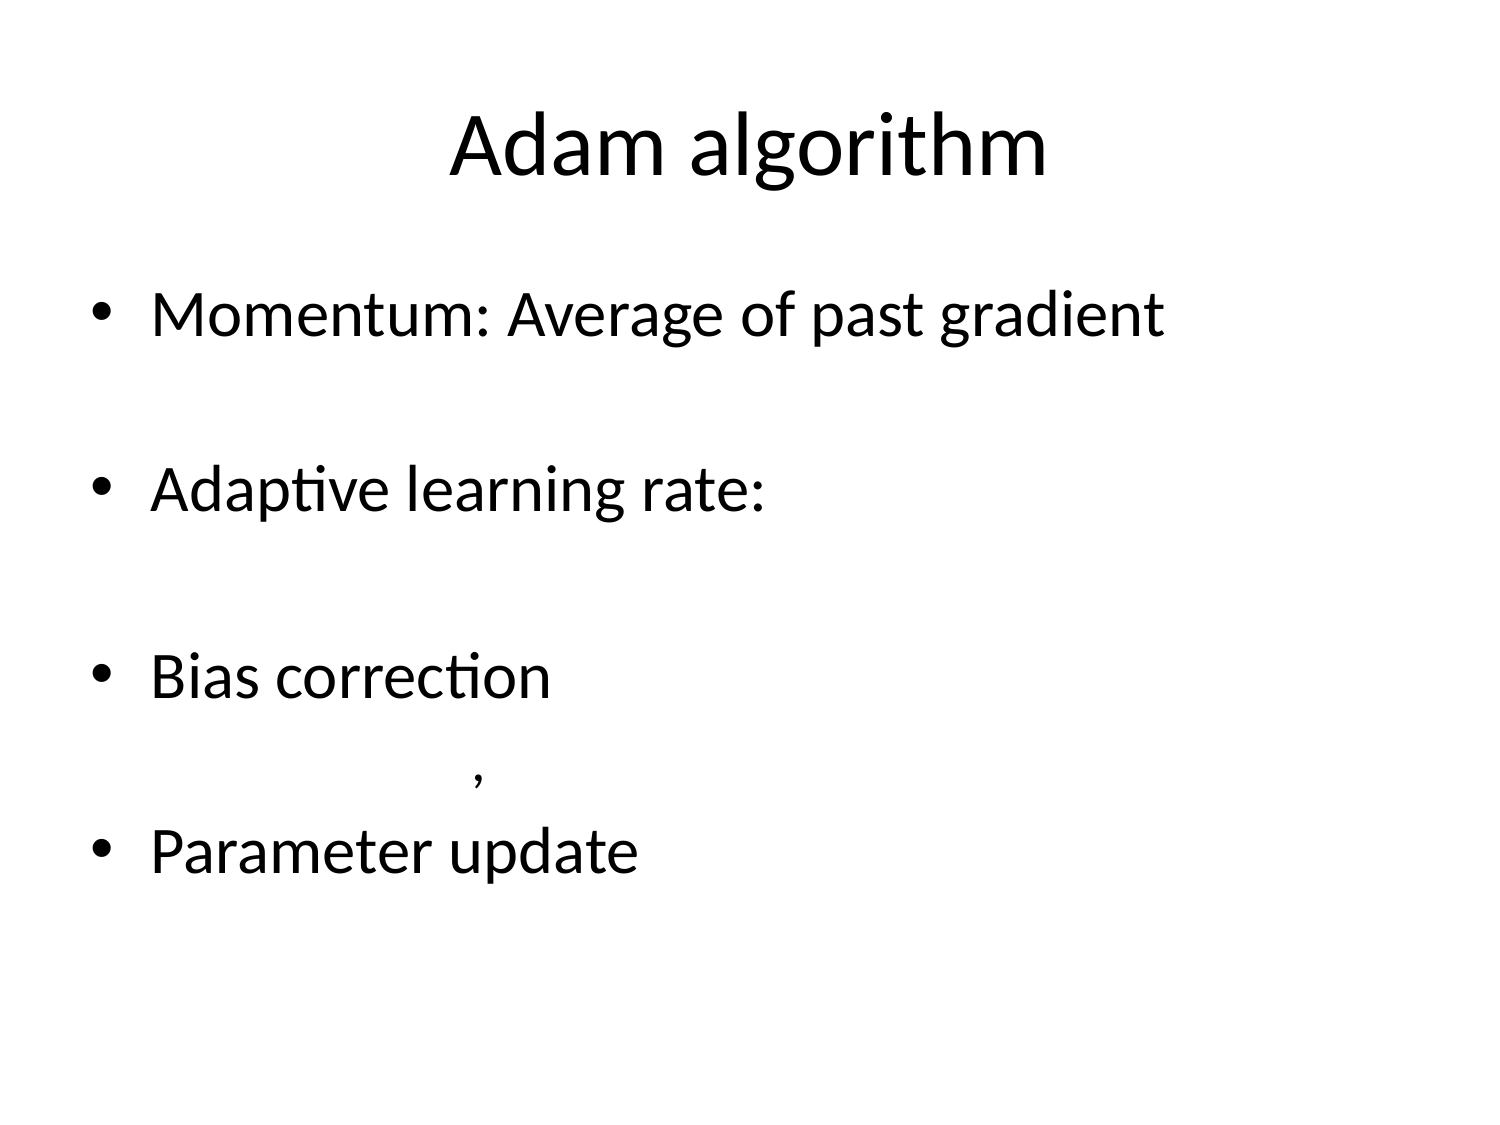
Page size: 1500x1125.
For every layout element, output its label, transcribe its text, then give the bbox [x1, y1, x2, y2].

title Adam algorithm [75, 45, 1425, 233]
